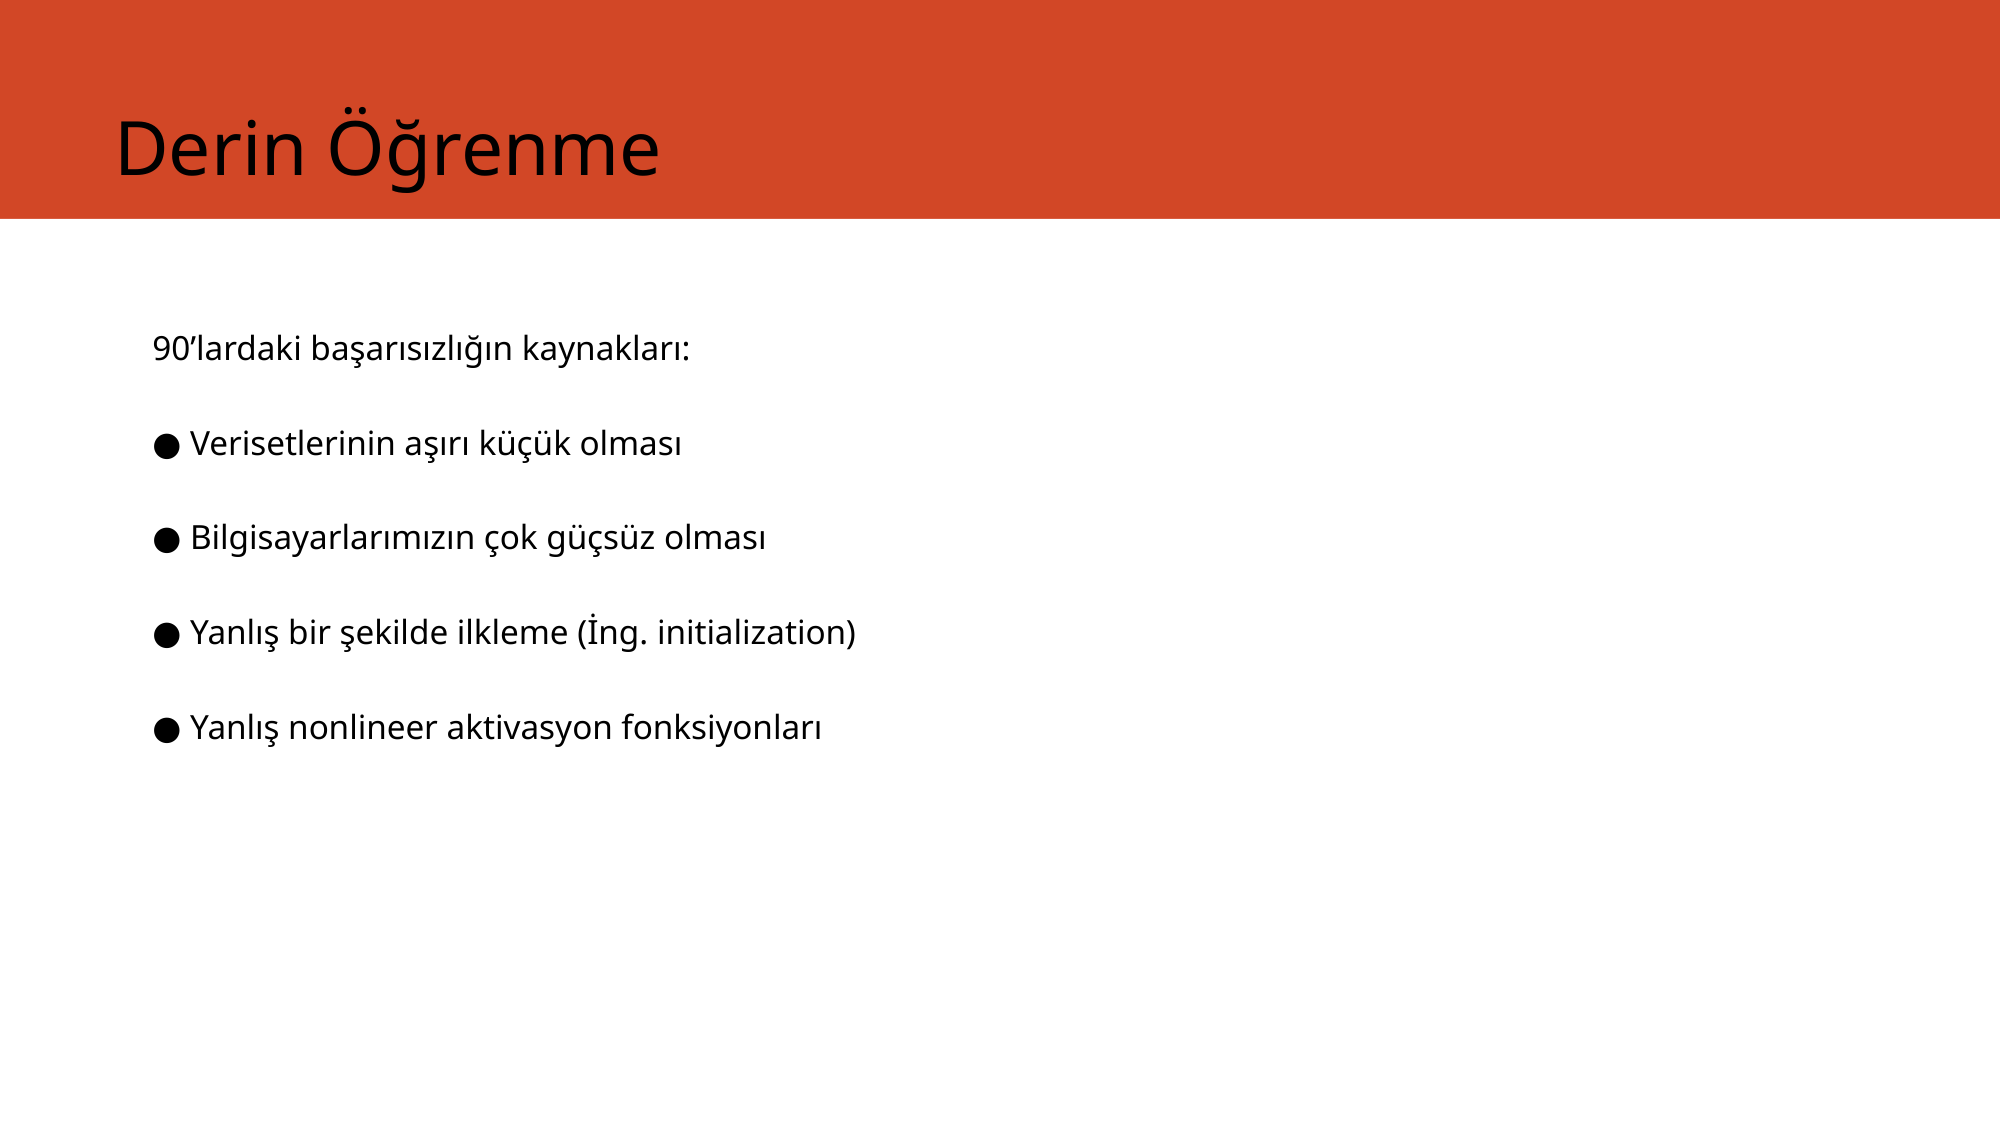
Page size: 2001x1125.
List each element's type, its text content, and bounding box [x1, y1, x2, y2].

list 90’lardaki başarısızlığın kaynakları: ● Verisetlerinin aşırı küçük olması ● Bilgisayarlarımızın çok güçsüz olması ● Yanlış bir şekilde ilkleme (İng. initialization) ● Yanlış non­lineer aktivasyon fonksiyonları [137, 299, 1793, 1014]
title Derin Öğrenme [99, 0, 1863, 199]
